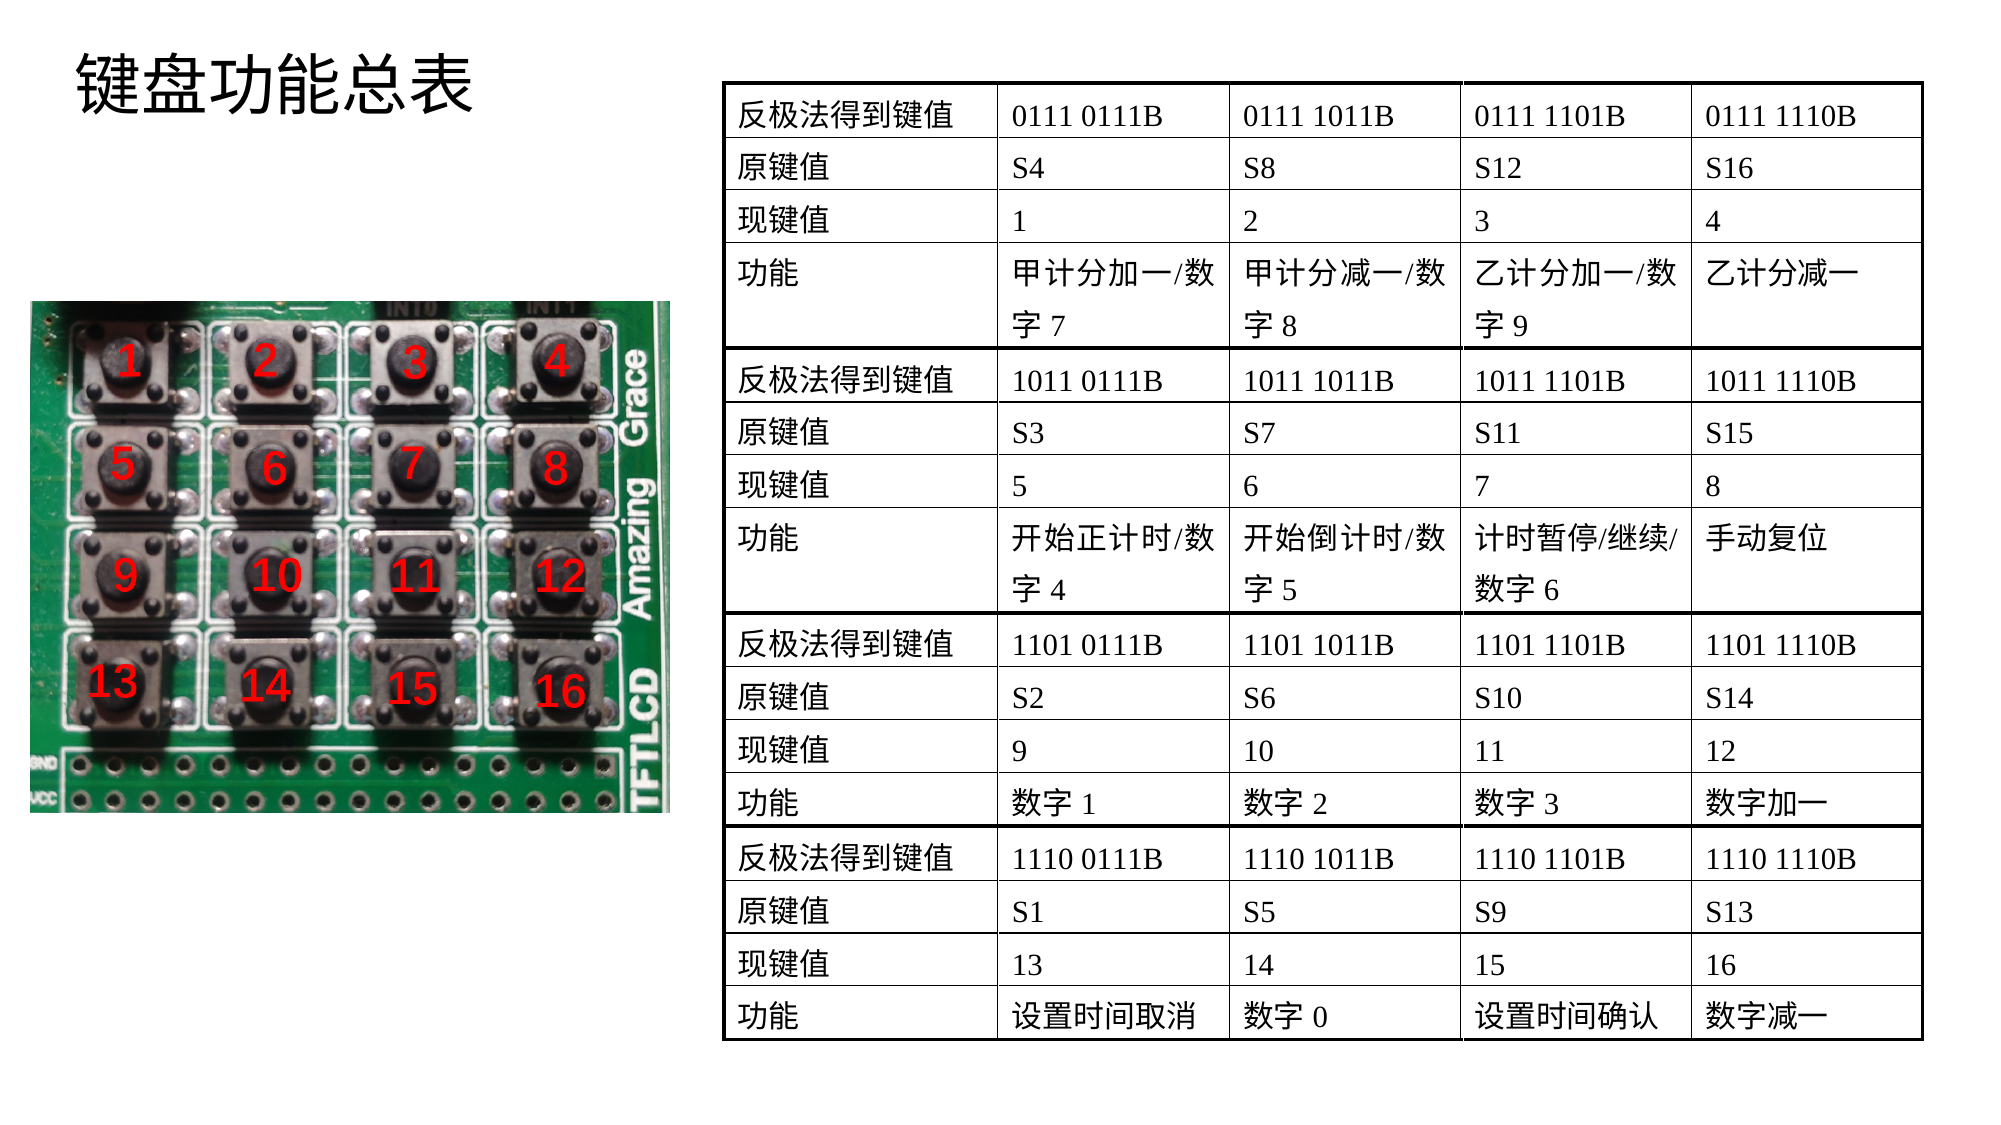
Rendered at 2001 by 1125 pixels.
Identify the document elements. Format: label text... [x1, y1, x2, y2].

picture [30, 301, 670, 813]
text_box 键盘功能总表 [59, 35, 491, 131]
picture [722, 81, 1925, 1093]
